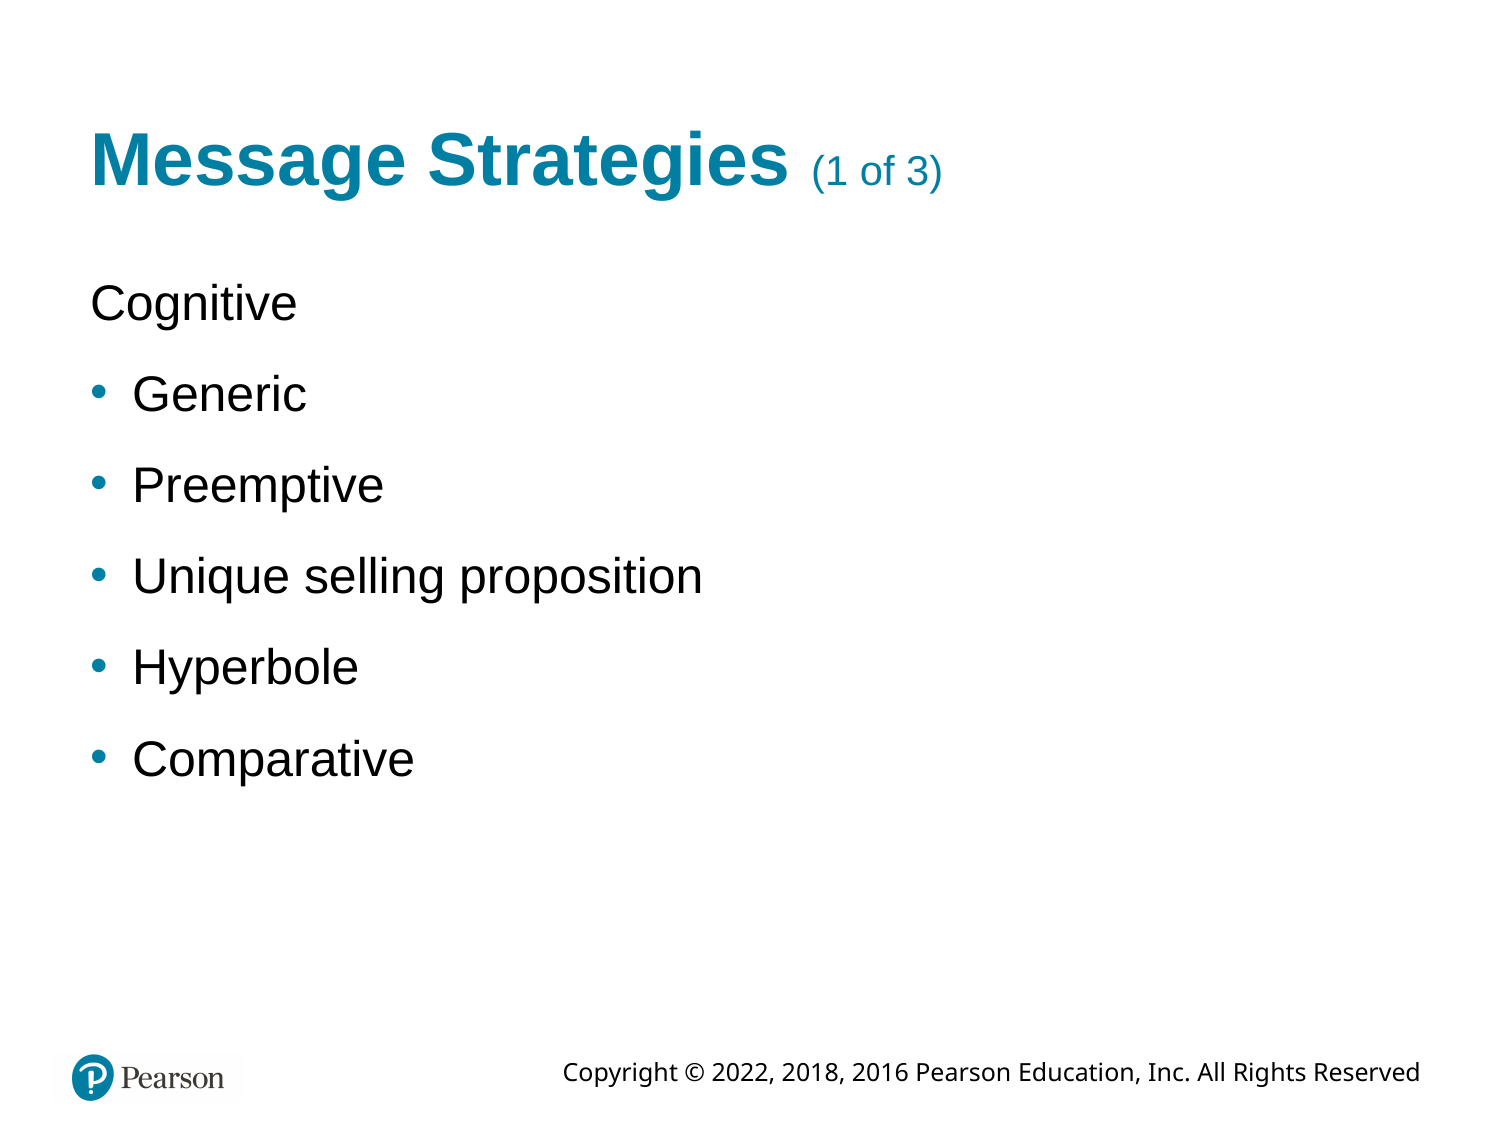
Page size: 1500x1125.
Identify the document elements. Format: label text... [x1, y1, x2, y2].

picture [51, 1053, 245, 1102]
list Cognitive Generic Preemptive Unique selling proposition Hyperbole Comparative [75, 255, 1426, 1021]
title Message Strategies (1 of 3) [75, 35, 1425, 216]
